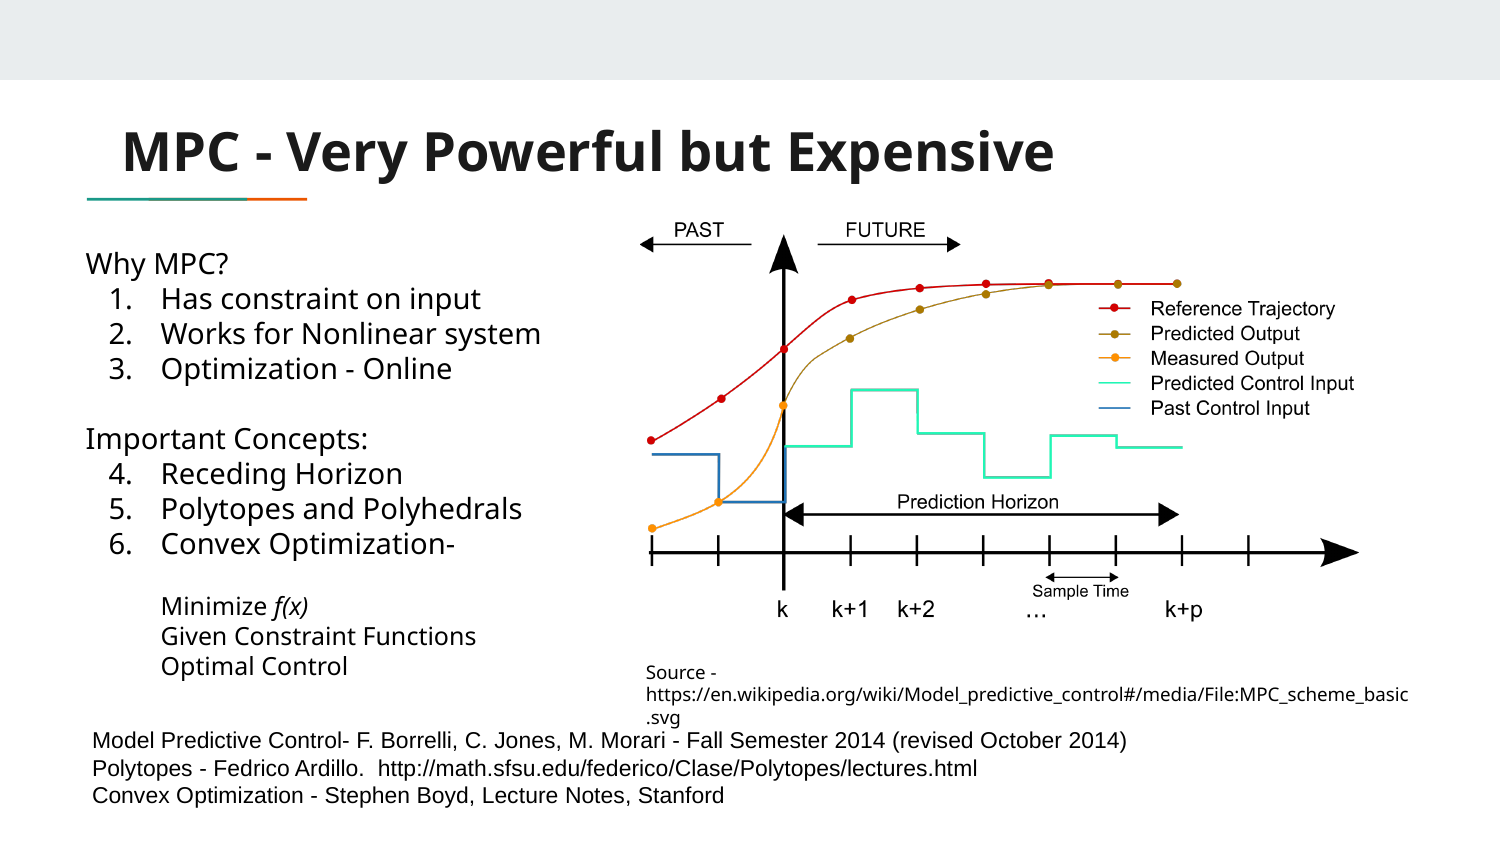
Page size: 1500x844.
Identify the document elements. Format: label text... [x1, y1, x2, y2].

text_box [68, 638, 1461, 844]
text_box Model Predictive Control- F. Borrelli, C. Jones, M. Morari - Fall Semester 2014 (revised October 2014) Polytopes - Fedrico Ardillo. http://math.sfsu.edu/federico/Clase/Polytopes/lectures.html Convex Optimization - Stephen Boyd, Lecture Notes, Stanford [77, 710, 1262, 825]
title MPC - Very Powerful but Expensive [106, 102, 1368, 190]
text_box Why MPC? Has constraint on input Works for Nonlinear system Optimization - Online Important Concepts: Receding Horizon Polytopes and Polyhedrals Convex Optimization- Minimize f(x) Given Constraint Functions Optimal Control [70, 230, 619, 559]
text_box Source - https://en.wikipedia.org/wiki/Model_predictive_control#/media/File:MPC_scheme_basic.svg [630, 645, 1426, 706]
picture [640, 222, 1360, 622]
